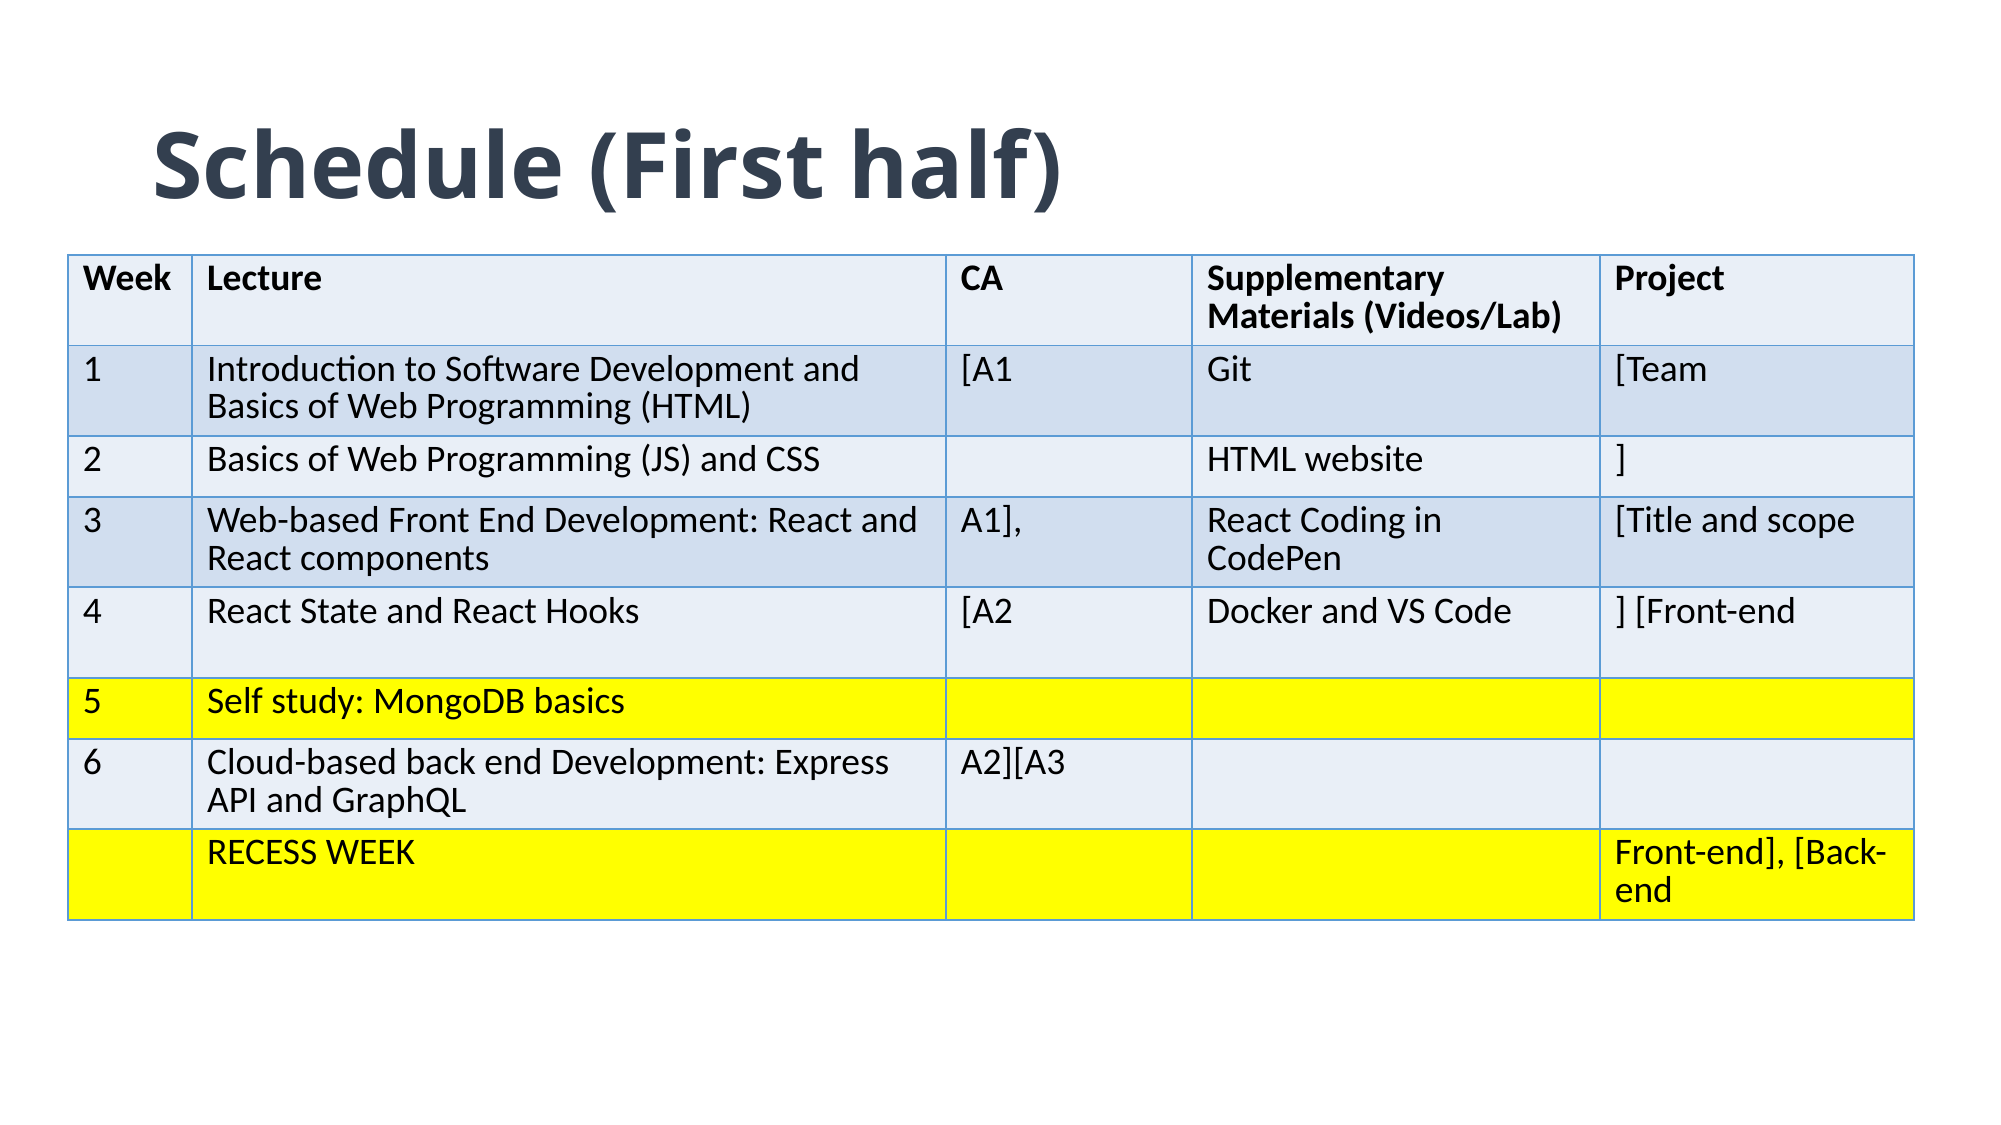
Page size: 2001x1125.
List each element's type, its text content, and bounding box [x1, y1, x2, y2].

table_header Project [1601, 256, 1913, 345]
table_cell ] [Front-end [1601, 588, 1913, 677]
table_cell React Coding in CodePen [1193, 498, 1599, 586]
table_cell A2][A3 [947, 740, 1191, 828]
table_cell [947, 830, 1191, 919]
table_cell [Title and scope [1601, 498, 1913, 586]
table_cell 4 [69, 588, 191, 677]
table_cell Introduction to Software Development and Basics of Web Programming (HTML) [193, 346, 945, 435]
table_header Lecture [193, 256, 945, 345]
table_cell 6 [69, 740, 191, 828]
table_cell [947, 679, 1191, 738]
table_header CA [947, 256, 1191, 345]
table_cell 5 [69, 679, 191, 738]
table_header Week [69, 256, 191, 345]
table_cell [69, 830, 191, 919]
table_cell Web-based Front End Development: React and React components [193, 498, 945, 586]
table_cell [947, 437, 1191, 496]
table_cell Self study: MongoDB basics [193, 679, 945, 738]
table_cell Basics of Web Programming (JS) and CSS [193, 437, 945, 496]
table_cell 3 [69, 498, 191, 586]
table_cell A1], [947, 498, 1191, 586]
table_cell RECESS WEEK [193, 830, 945, 919]
table_cell Cloud-based back end Development: Express API and GraphQL [193, 740, 945, 828]
table_cell HTML website [1193, 437, 1599, 496]
table_cell Front-end], [Back-end [1601, 830, 1913, 919]
table_cell [Team [1601, 346, 1913, 435]
table_cell [A1 [947, 346, 1191, 435]
table_cell 1 [69, 346, 191, 435]
title Schedule (First half) [137, 59, 1863, 254]
table_cell [A2 [947, 588, 1191, 677]
table_header Supplementary Materials (Videos/Lab) [1193, 256, 1599, 345]
table_cell [1601, 740, 1913, 828]
table_cell 2 [69, 437, 191, 496]
table_cell React State and React Hooks [193, 588, 945, 677]
table_cell Docker and VS Code [1193, 588, 1599, 677]
table_cell [1601, 679, 1913, 738]
table_cell Git [1193, 346, 1599, 435]
table_cell [1193, 740, 1599, 828]
table_cell ] [1601, 437, 1913, 496]
table_cell [1193, 830, 1599, 919]
table_cell [1193, 679, 1599, 738]
